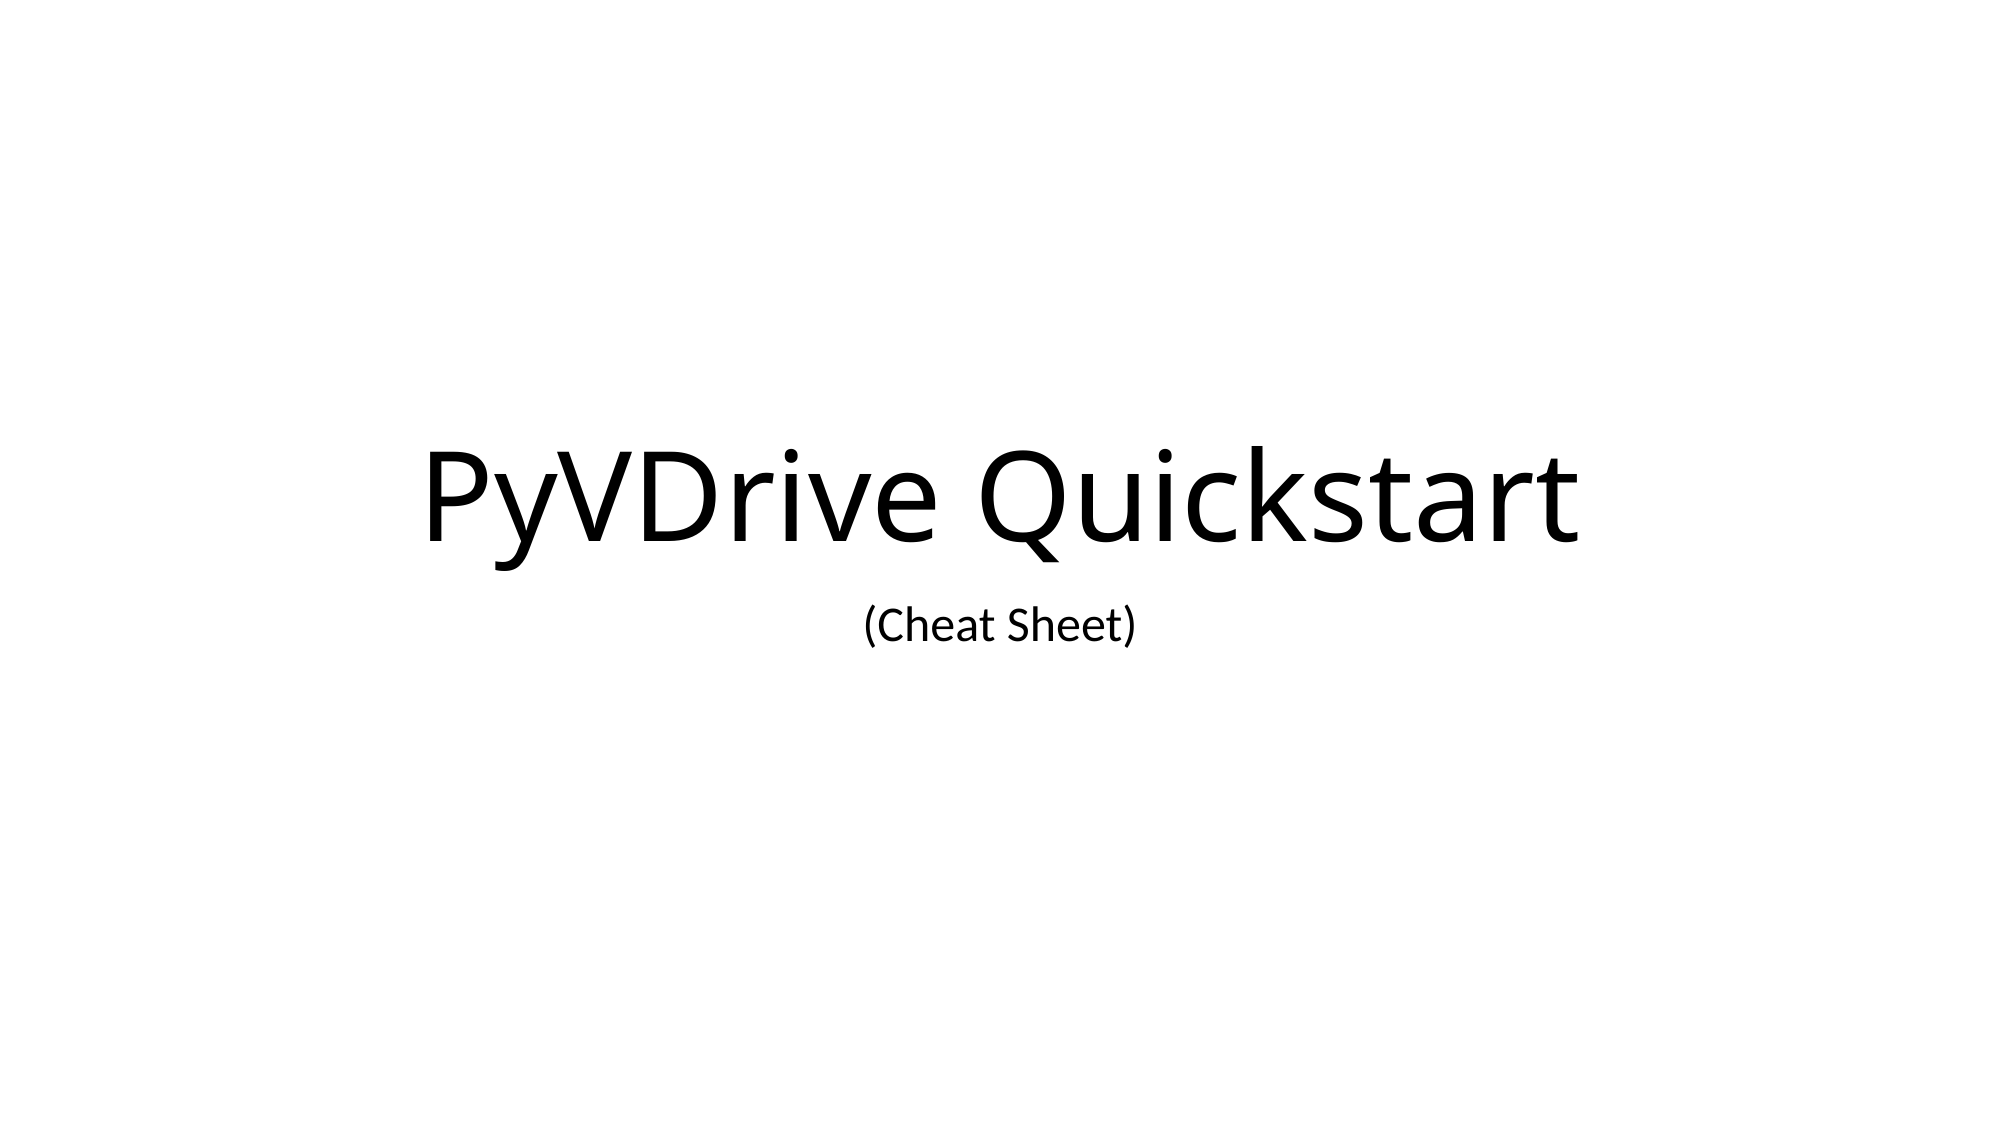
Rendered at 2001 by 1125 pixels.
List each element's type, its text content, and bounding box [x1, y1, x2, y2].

subtitle (Cheat Sheet) [249, 590, 1750, 863]
title PyVDrive Quickstart [249, 184, 1750, 576]
